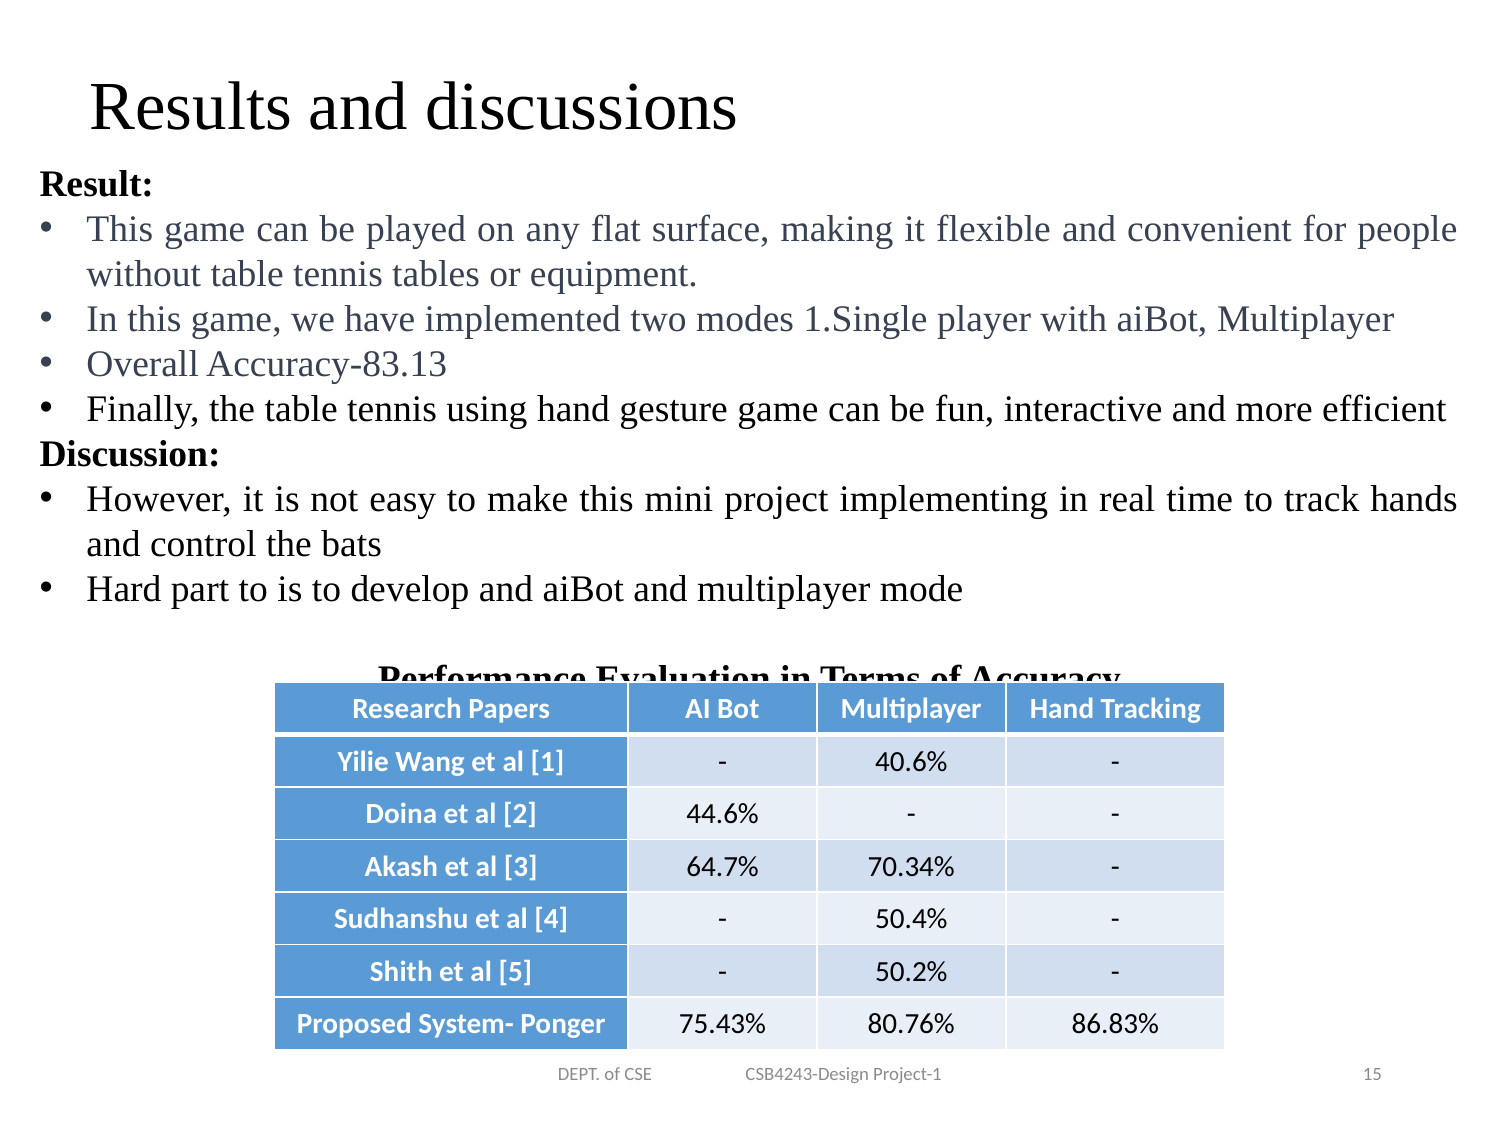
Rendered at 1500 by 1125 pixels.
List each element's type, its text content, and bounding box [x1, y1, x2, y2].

table_cell 50.2% [818, 945, 1005, 996]
table_cell - [1007, 840, 1224, 891]
table_cell Akash et al [3] [275, 840, 627, 891]
table_cell 64.7% [629, 840, 816, 891]
table_cell 86.83% [1007, 998, 1224, 1049]
slide_number 15 [1059, 1042, 1397, 1103]
text_box Result: This game can be played on any flat surface, making it flexible and convenient for people without table tennis tables or equipment. In this game, we have implemented two modes 1.Single player with aiBot, Multiplayer Overall Accuracy-83.13 Finally, the table tennis using hand gesture game can be fun, interactive and more efficient Discussion: However, it is not easy to make this mini project implementing in real time to track hands and control the bats Hard part to is to develop and aiBot and multiplayer mode Performance Evaluation in Terms of Accuracy [24, 151, 1475, 706]
text_box Results and discussions [74, 62, 1369, 151]
table_header Research Papers [275, 683, 627, 732]
table_cell - [629, 945, 816, 996]
table_cell Proposed System- Ponger [275, 998, 627, 1049]
table_cell Sudhanshu et al [4] [275, 893, 627, 944]
table_cell Shith et al [5] [275, 945, 627, 996]
table_header Hand Tracking [1007, 683, 1224, 732]
table_cell - [1007, 893, 1224, 944]
table_cell 40.6% [818, 737, 1005, 786]
table_cell - [1007, 945, 1224, 996]
table_cell - [629, 893, 816, 944]
table_cell Doina et al [2] [275, 788, 627, 839]
table_cell 50.4% [818, 893, 1005, 944]
table_cell 80.76% [818, 998, 1005, 1049]
table_header Multiplayer [818, 683, 1005, 732]
table_cell - [818, 788, 1005, 839]
table_cell - [1007, 737, 1224, 786]
table_cell Yilie Wang et al [1] [275, 737, 627, 786]
table_cell - [629, 737, 816, 786]
table_cell 75.43% [629, 998, 816, 1049]
table_cell 70.34% [818, 840, 1005, 891]
table_cell - [1007, 788, 1224, 839]
table_cell 44.6% [629, 788, 816, 839]
table_header AI Bot [629, 683, 816, 732]
footer DEPT. of CSE CSB4243-Design Project-1 [496, 1050, 1004, 1103]
